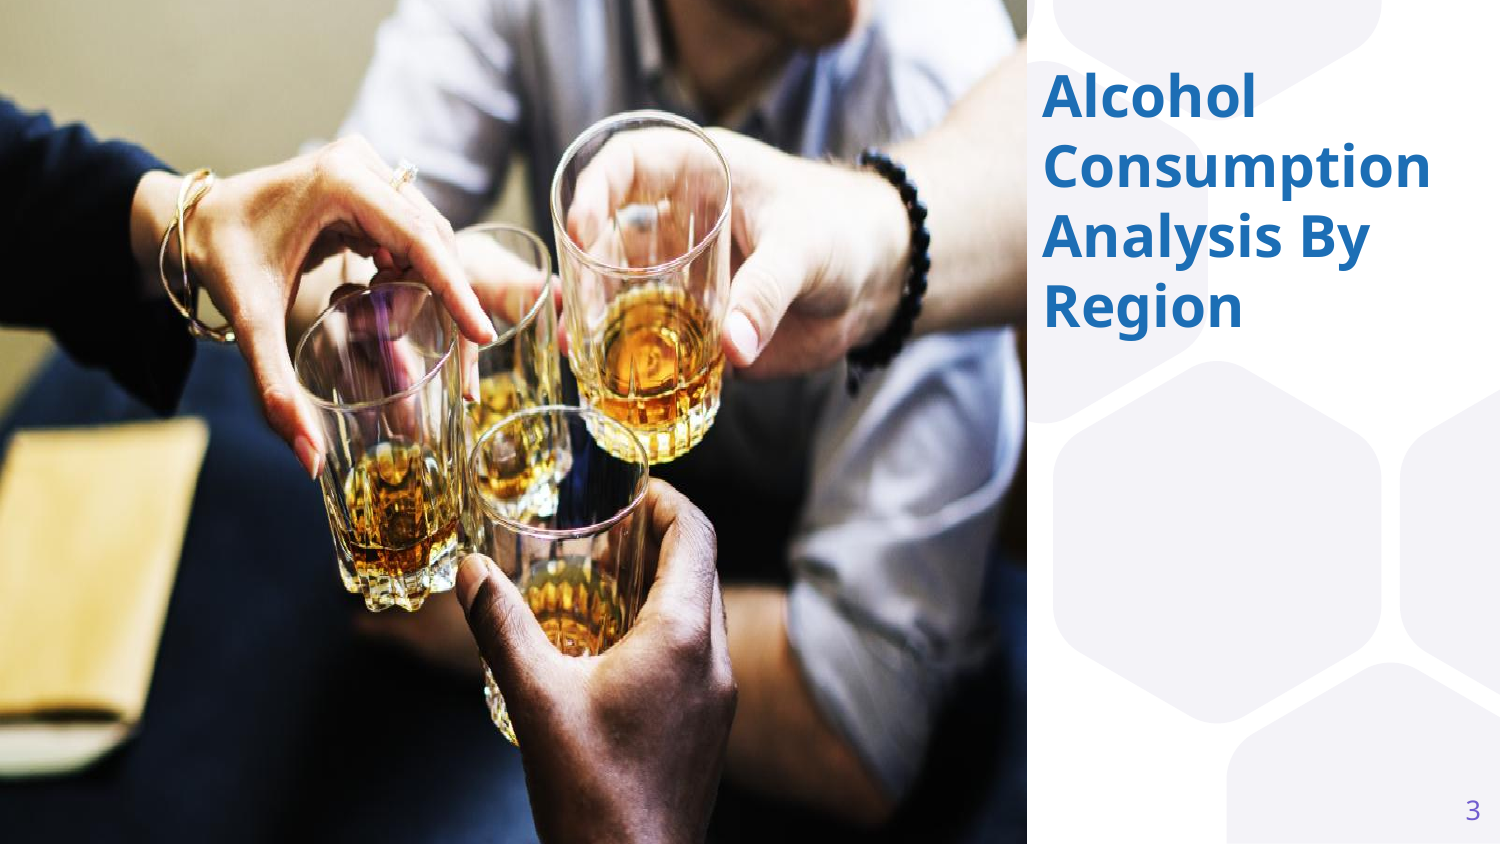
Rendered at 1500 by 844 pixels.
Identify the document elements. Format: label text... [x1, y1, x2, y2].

text_box Alcohol Consumption Analysis By Region [1032, 52, 1500, 347]
picture [0, 0, 1028, 844]
slide_number 3 [1391, 779, 1482, 844]
